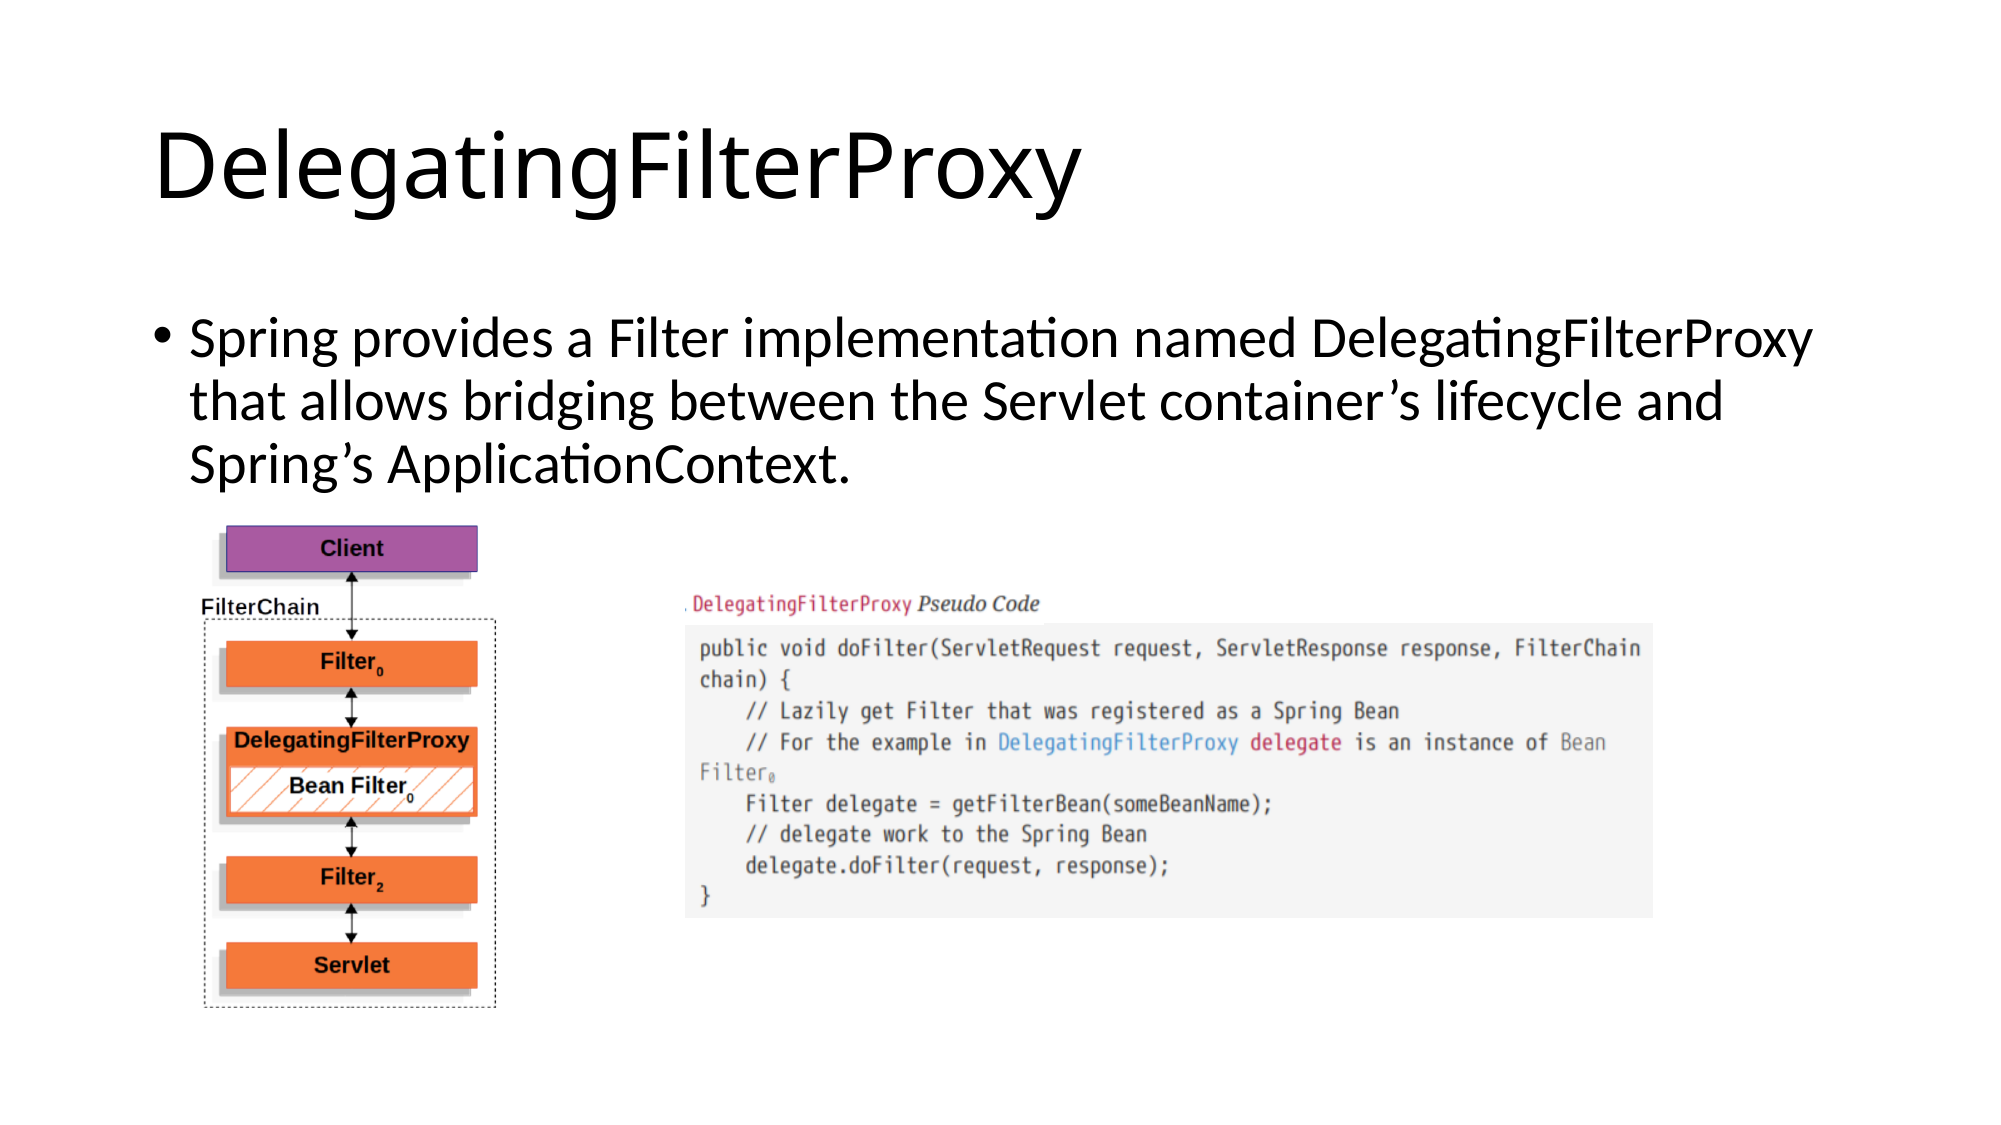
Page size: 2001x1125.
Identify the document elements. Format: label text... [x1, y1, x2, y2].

list Spring provides a Filter implementation named DelegatingFilterProxy that allows bridging between the Servlet container’s lifecycle and Spring’s ApplicationContext. [137, 299, 1863, 1014]
picture [187, 494, 509, 1014]
picture [685, 578, 1653, 918]
title DelegatingFilterProxy [137, 59, 1863, 278]
